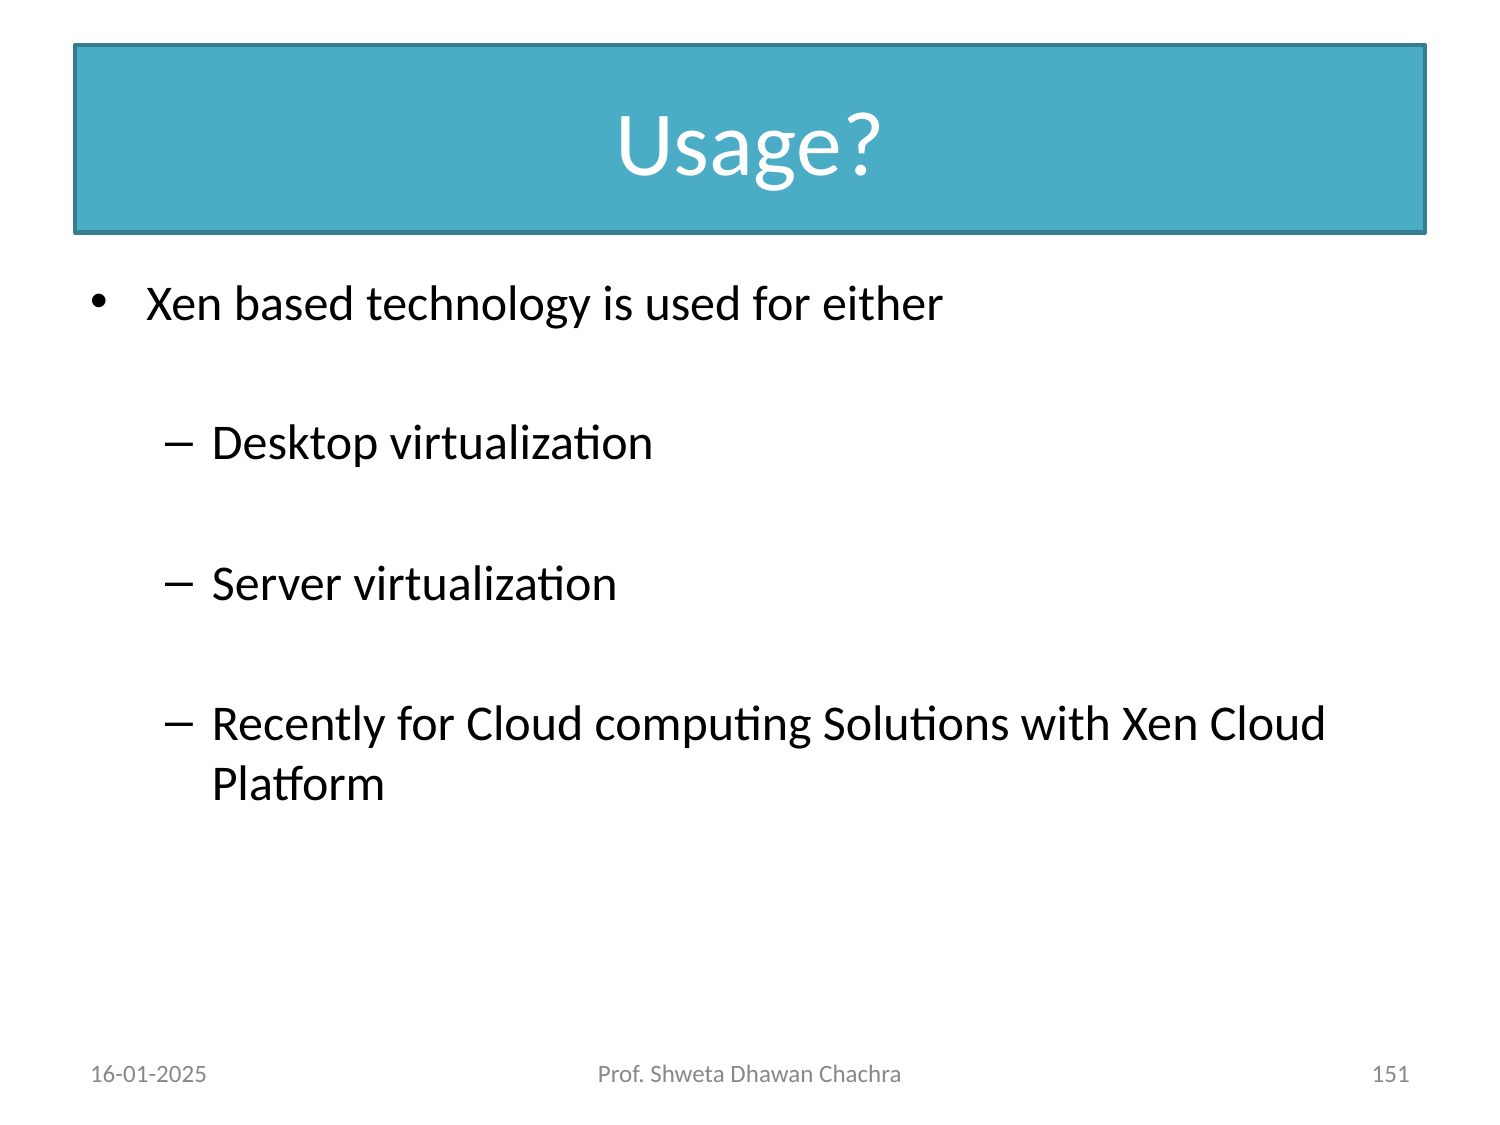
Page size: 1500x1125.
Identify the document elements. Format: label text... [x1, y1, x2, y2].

slide_number ‹#› [1074, 1042, 1425, 1103]
list Xen based technology is used for either Desktop virtualization Server virtualization Recently for Cloud computing Solutions with Xen Cloud Platform [75, 262, 1425, 1005]
footer Prof. Shweta Dhawan Chachra [512, 1042, 988, 1103]
title Usage? [75, 45, 1425, 233]
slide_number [75, 1042, 425, 1103]
